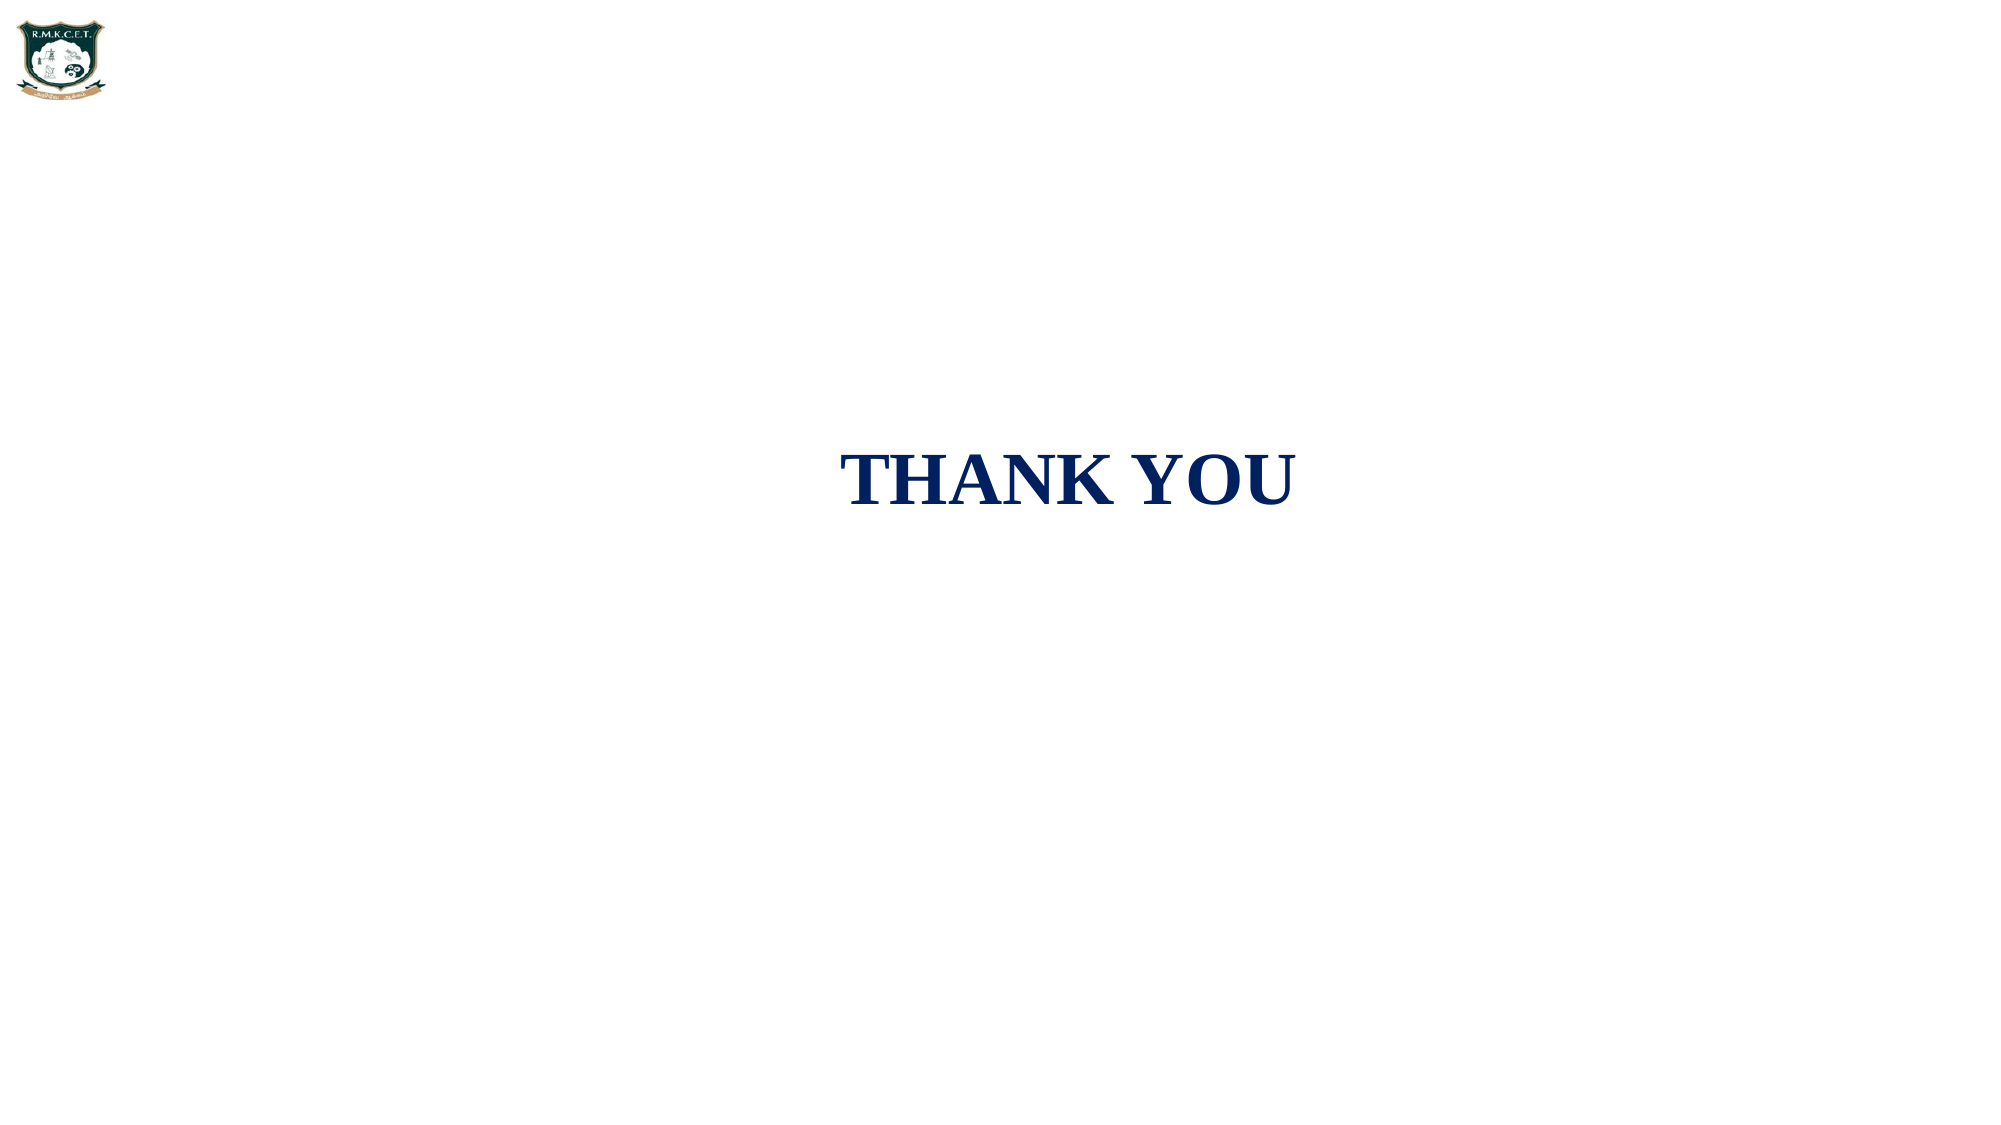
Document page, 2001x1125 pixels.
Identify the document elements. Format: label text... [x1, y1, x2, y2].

picture [15, 20, 106, 100]
title THANK YOU [825, 382, 1328, 580]
